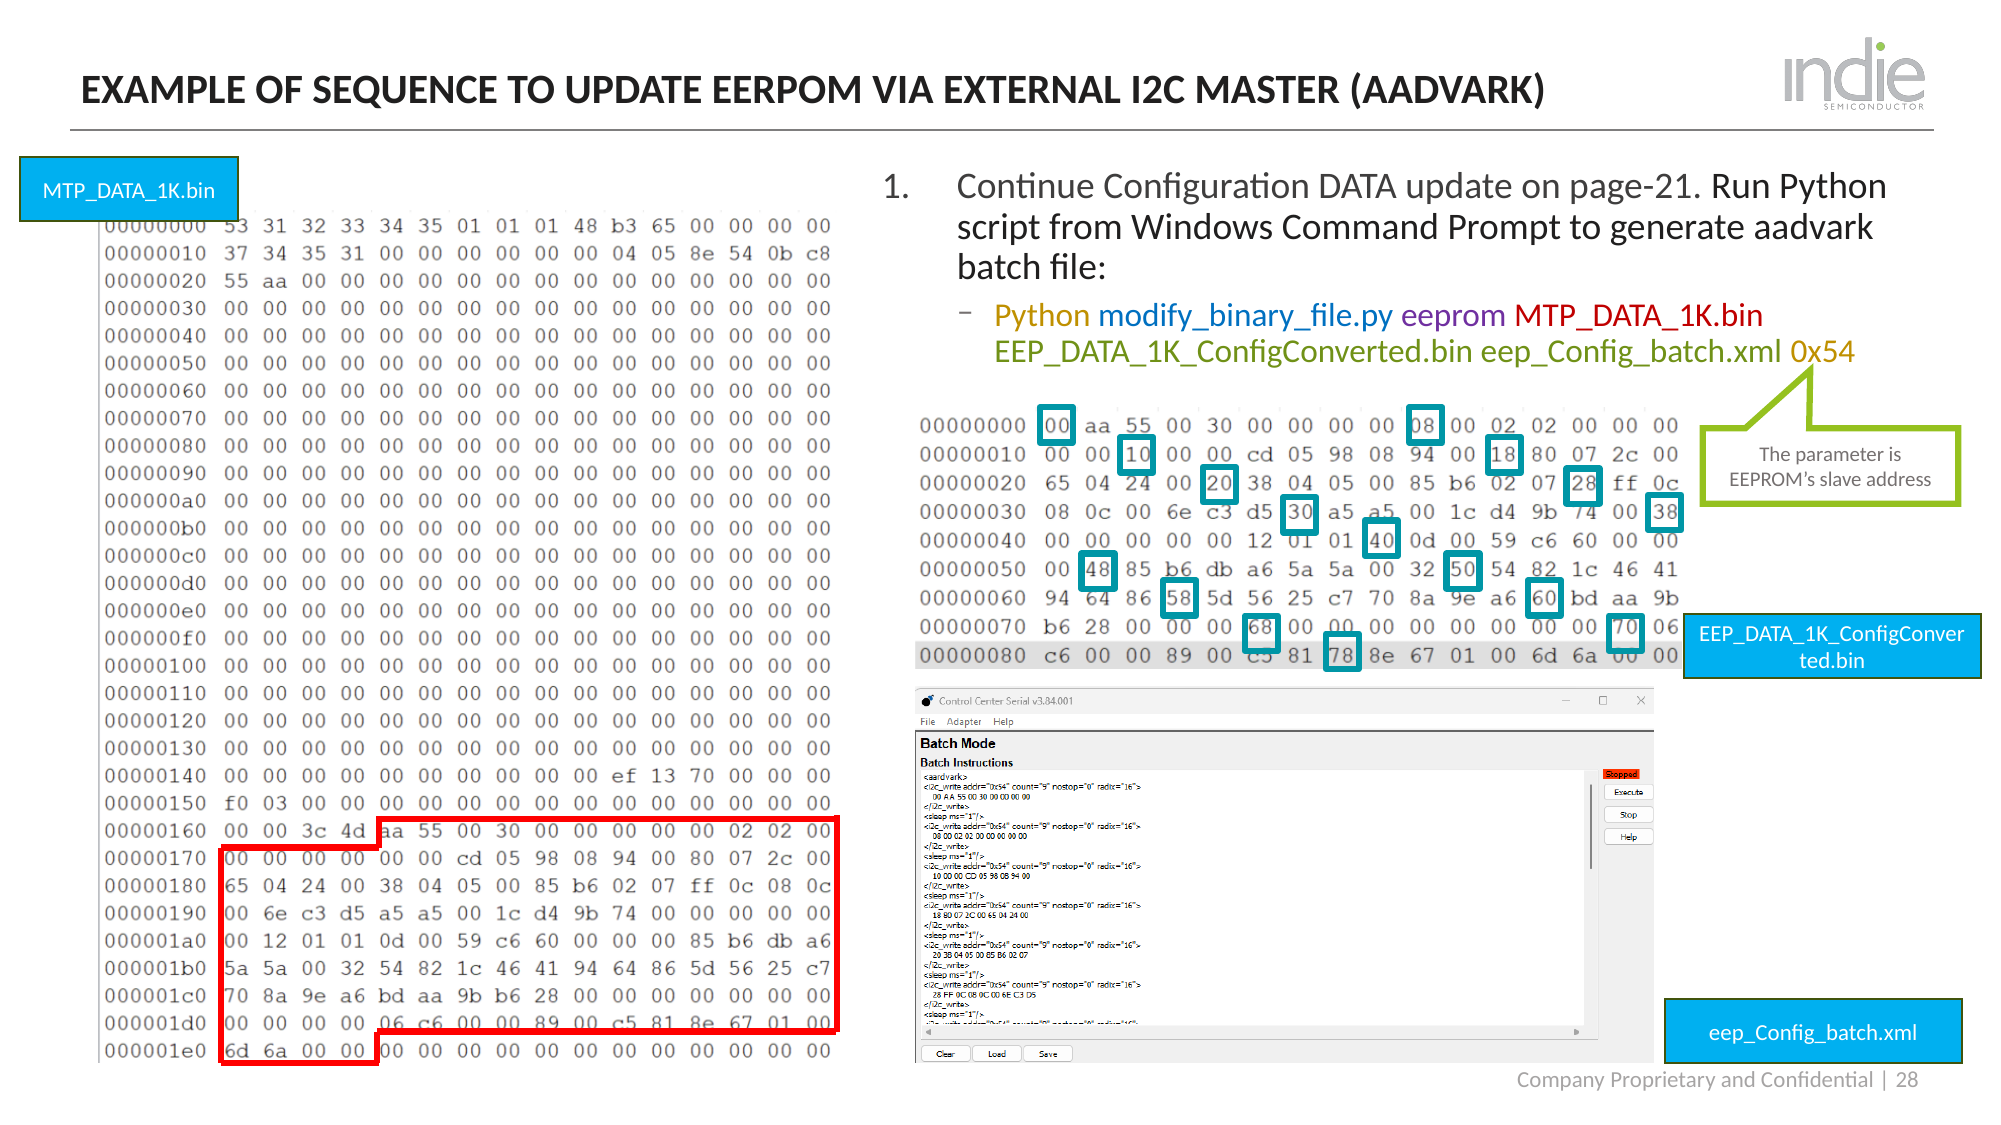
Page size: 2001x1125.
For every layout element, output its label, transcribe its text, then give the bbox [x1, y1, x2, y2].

picture [98, 210, 837, 1063]
picture [378, 1032, 837, 1063]
picture [915, 407, 1682, 669]
picture [915, 686, 1654, 1063]
picture [1779, 31, 1929, 115]
list Continue Configuration DATA update on page-21. Run Python script from Windows Command Prompt to generate aadvark batch file: Python modify_binary_file.py eeprom MTP_DATA_1K.bin EEP_DATA_1K_ConfigConverted.bin eep_Config_batch.xml 0x54 [866, 158, 1935, 379]
picture [221, 820, 836, 1062]
text_box MTP_DATA_1K.bin [19, 156, 239, 222]
title Example of sequence to update EERPOM via external i2c master (AADVARK) [65, 49, 1728, 131]
text_box The parameter is EEPROM’s slave address [1701, 367, 1960, 505]
text_box eep_Config_batch.xml [1664, 998, 1963, 1064]
text_box EEP_DATA_1K_ConfigConverted.bin [1683, 613, 1982, 679]
